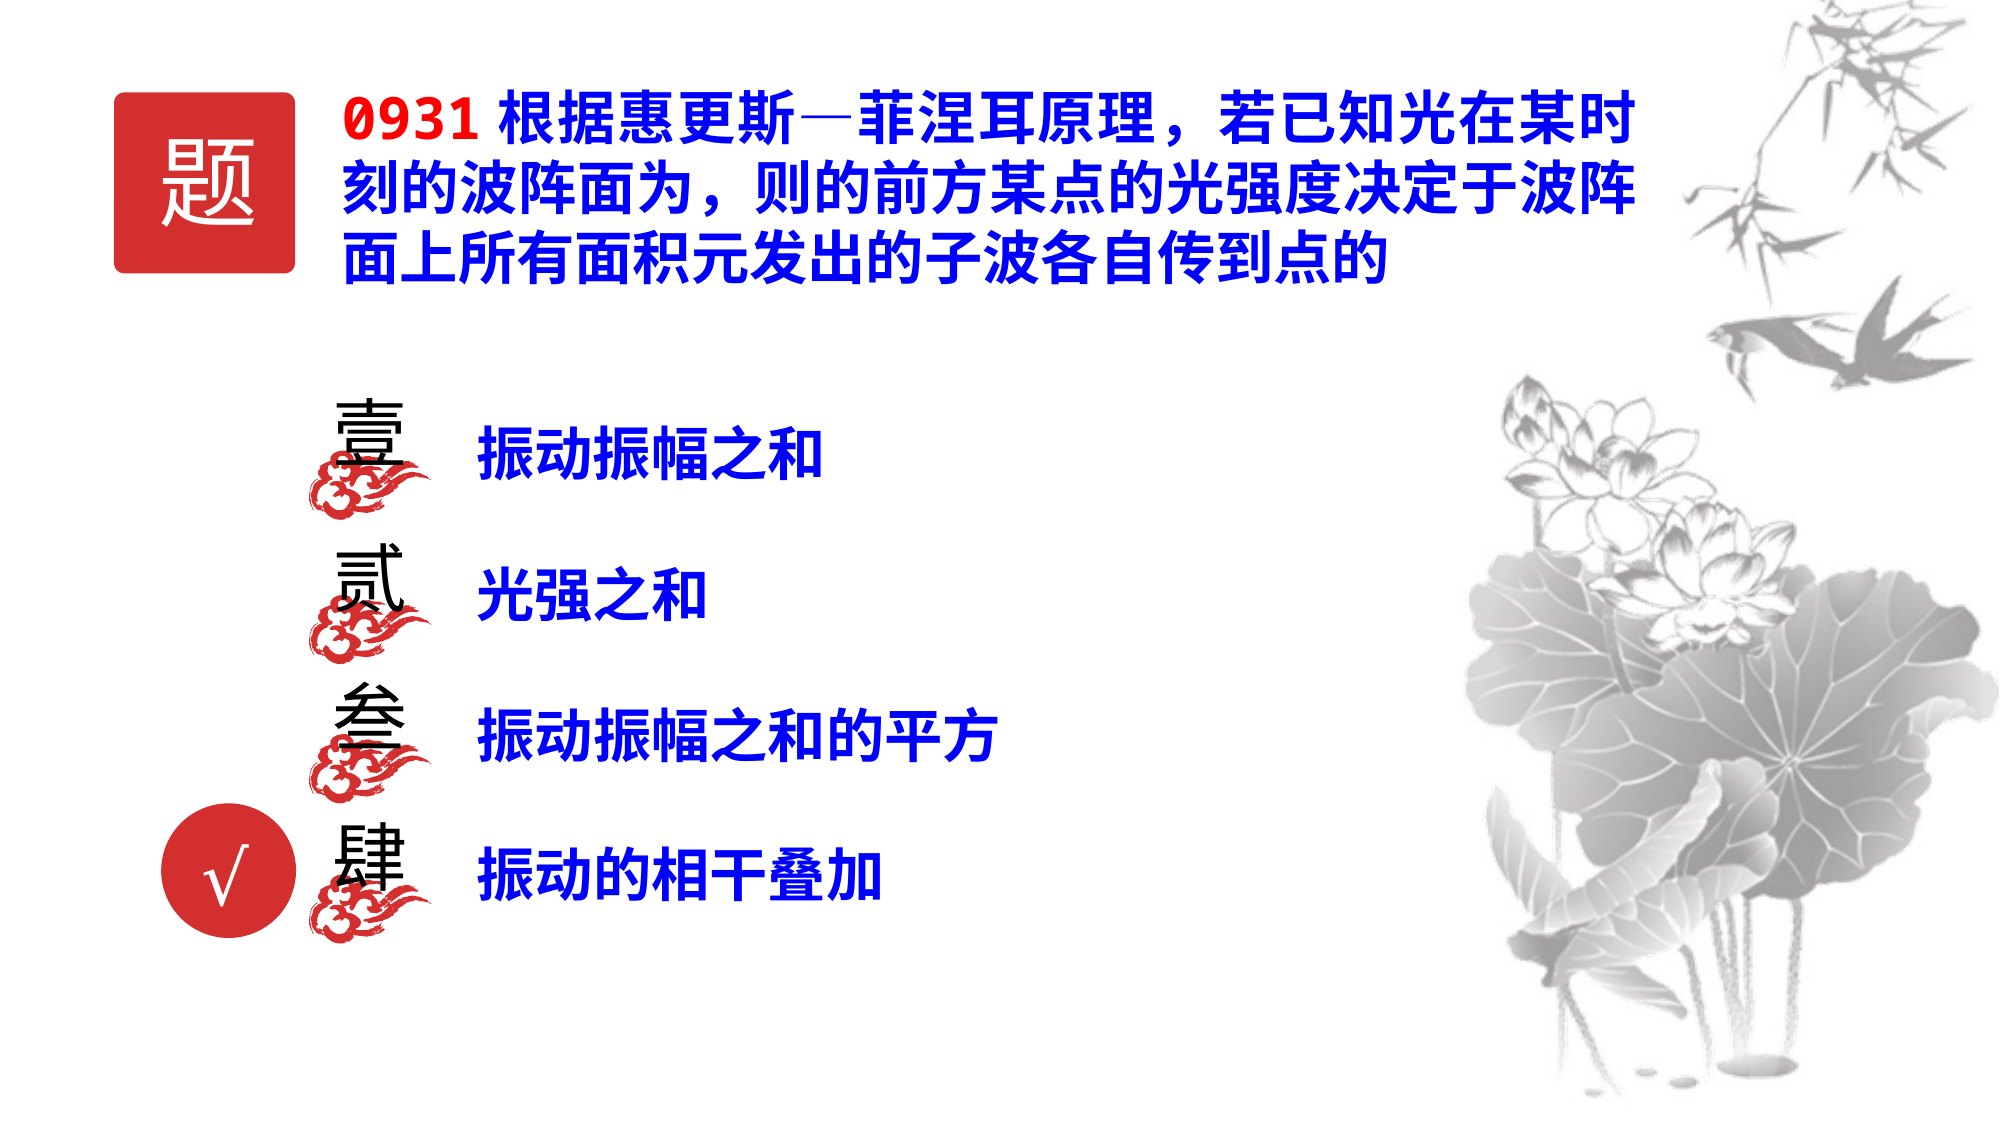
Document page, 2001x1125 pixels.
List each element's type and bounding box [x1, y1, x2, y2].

text_box [161, 803, 297, 938]
text_box [309, 379, 1514, 521]
text_box [309, 523, 1514, 662]
text_box [309, 662, 1544, 803]
picture [1446, 0, 1999, 1125]
text_box [114, 92, 296, 274]
text_box [309, 803, 1562, 945]
